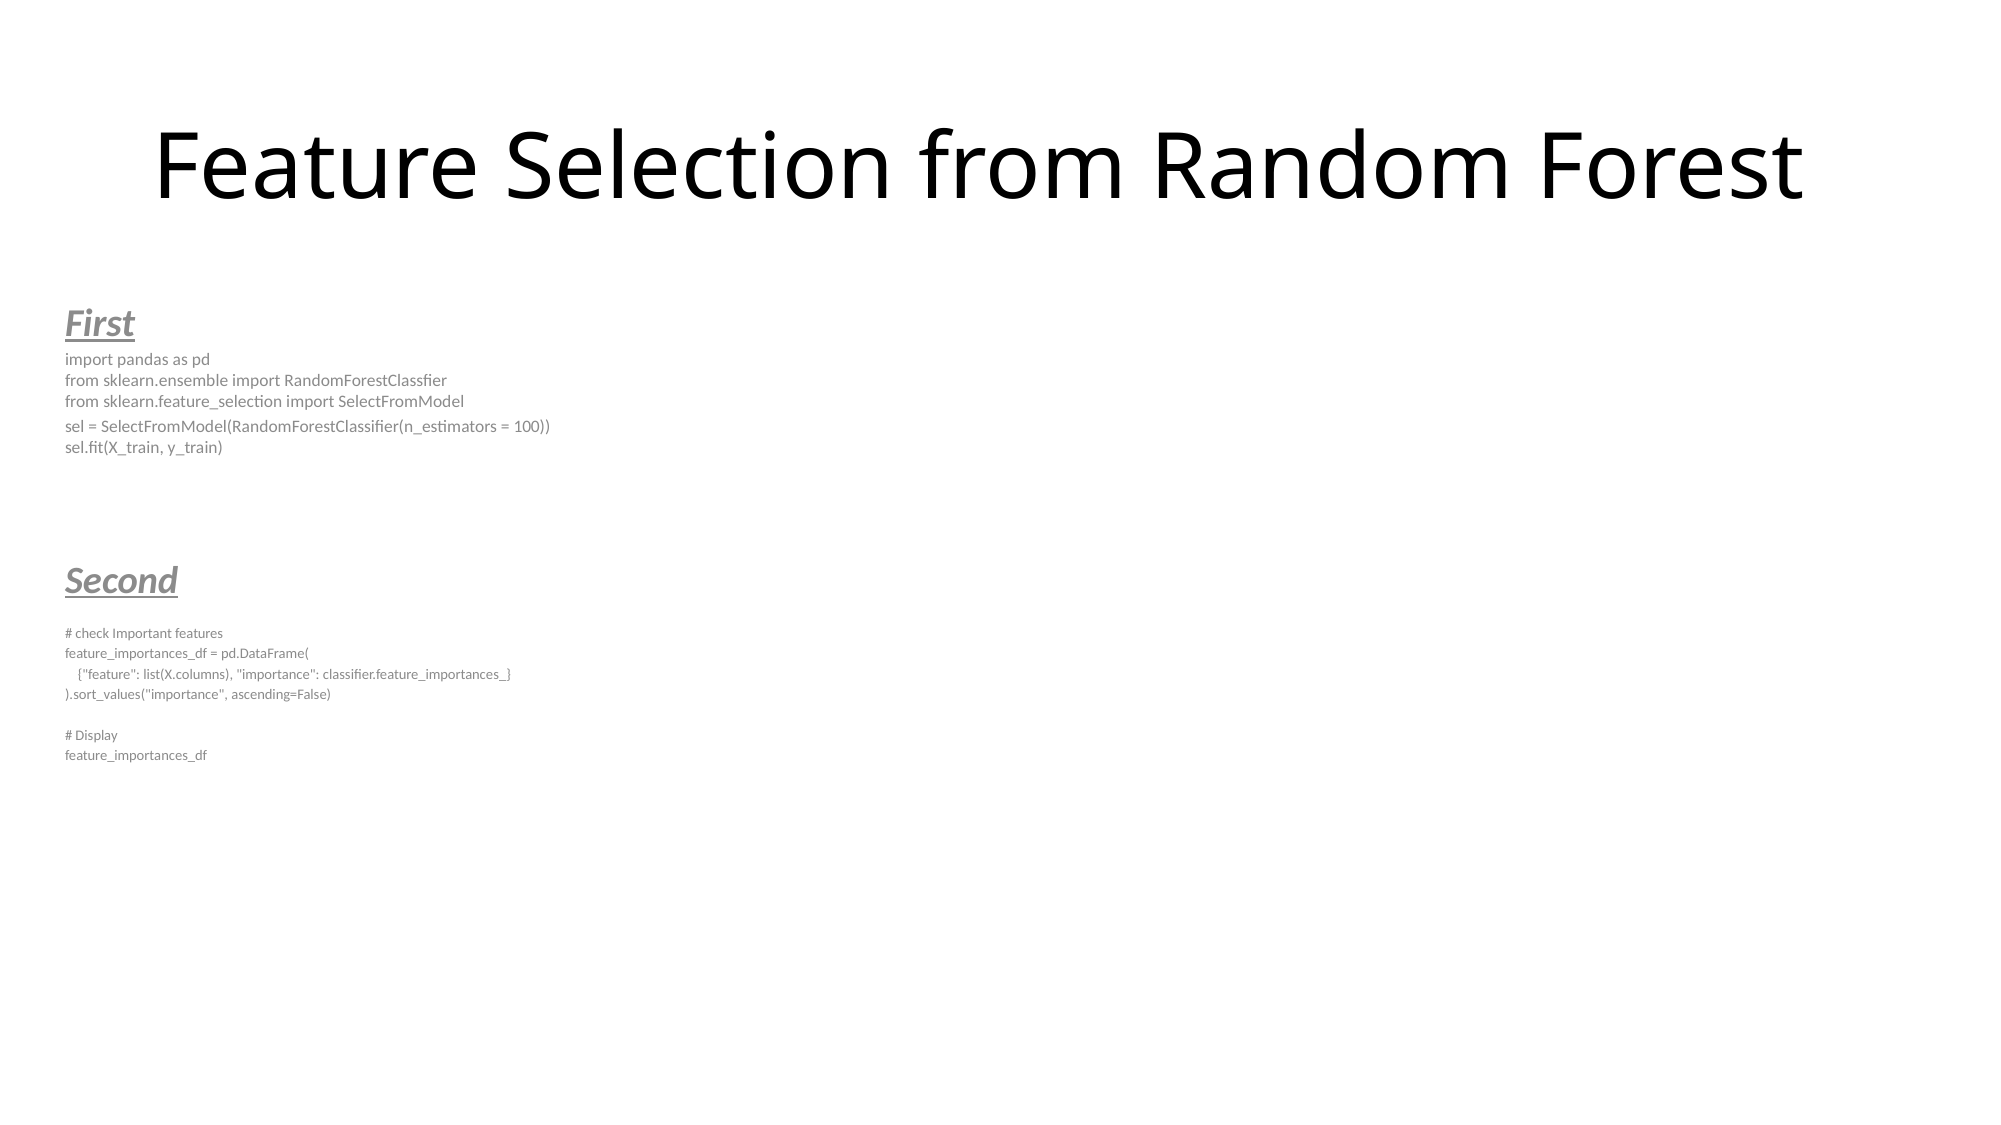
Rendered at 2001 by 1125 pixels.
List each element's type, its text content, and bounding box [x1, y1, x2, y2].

text_box First import pandas as pd from sklearn.ensemble import RandomForestClassfier from sklearn.feature_selection import SelectFromModel sel = SelectFromModel(RandomForestClassifier(n_estimators = 100)) sel.fit(X_train, y_train) [50, 289, 1450, 464]
text_box Second # check Important features feature_importances_df = pd.DataFrame( {"feature": list(X.columns), "importance": classifier.feature_importances_} ).sort_values("importance", ascending=False) # Display feature_importances_df [50, 546, 1450, 772]
title Feature Selection from Random Forest [137, 59, 1863, 278]
